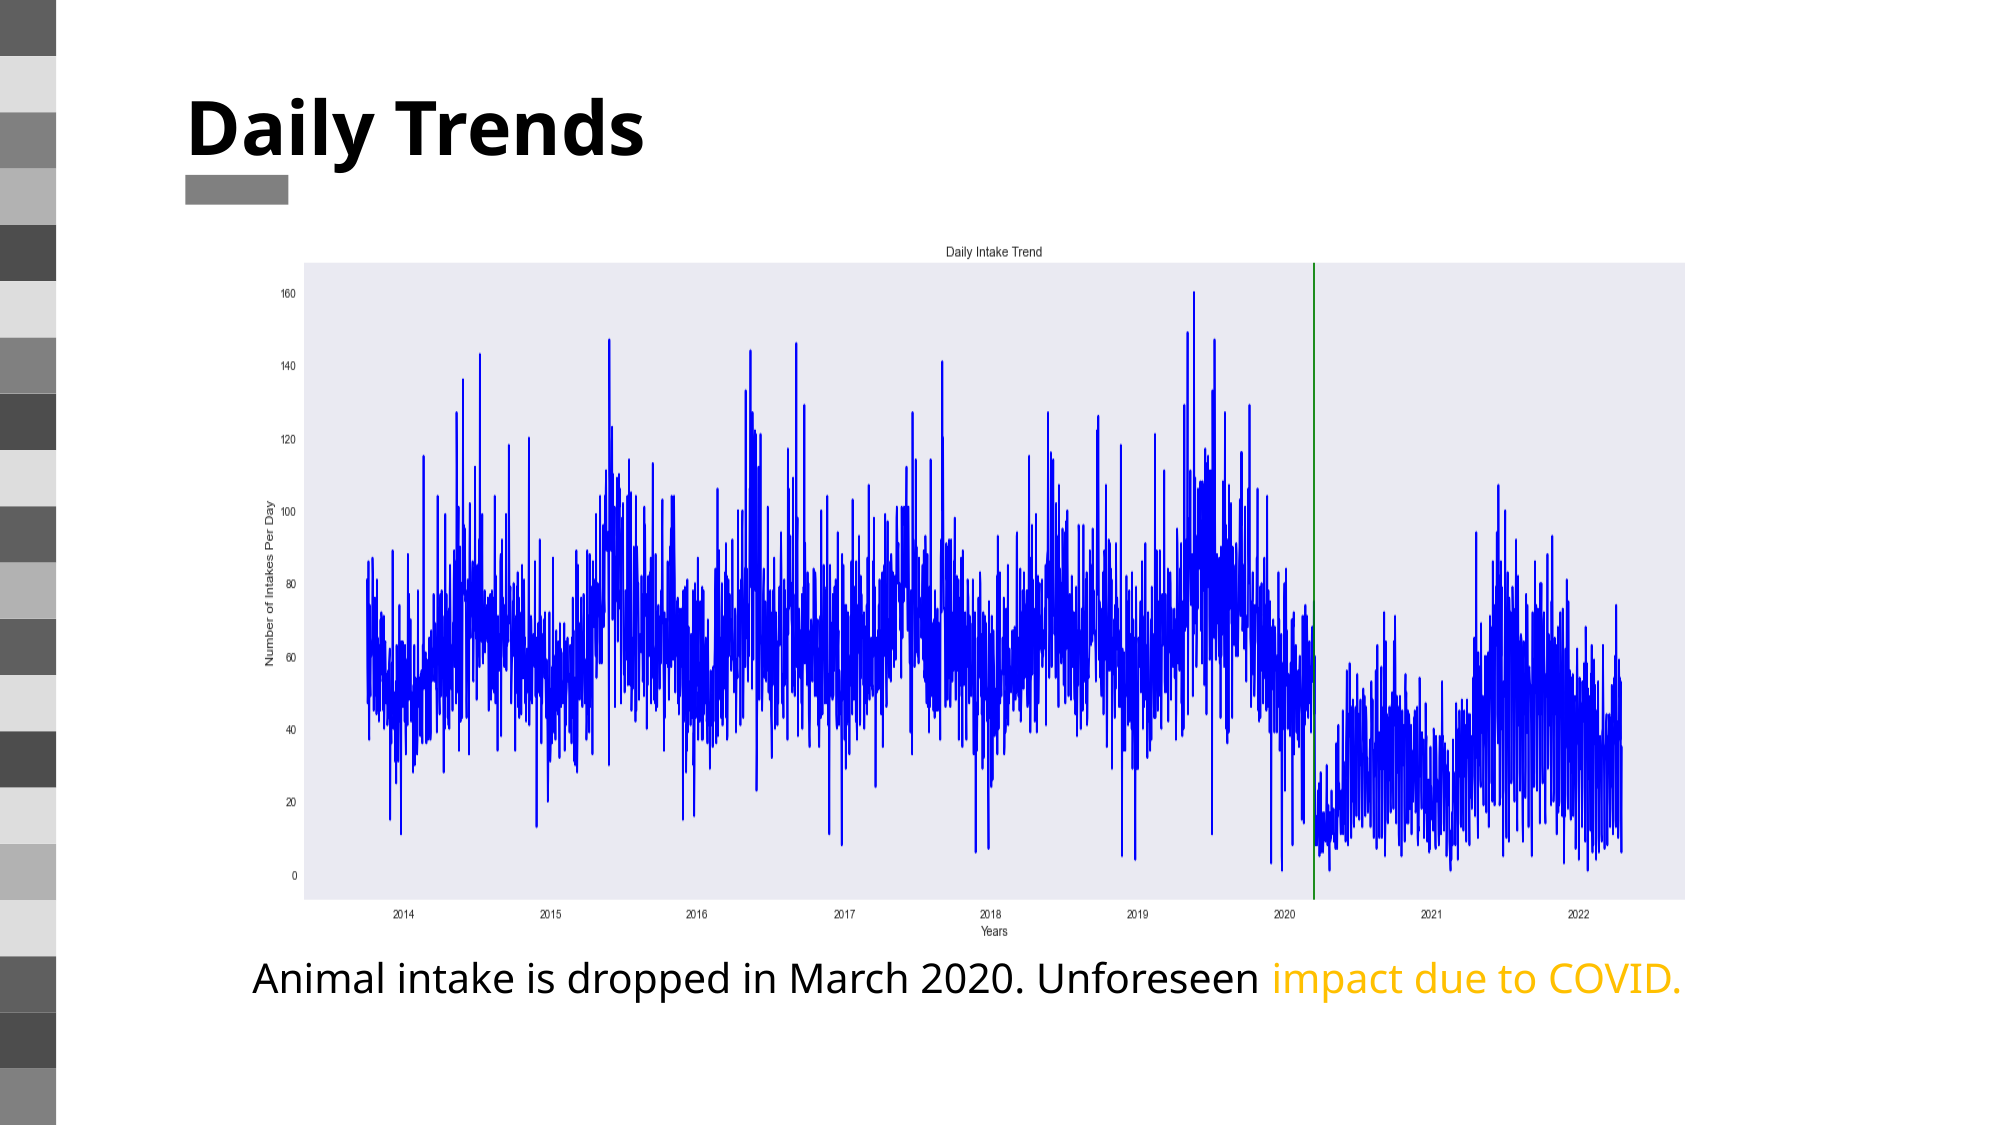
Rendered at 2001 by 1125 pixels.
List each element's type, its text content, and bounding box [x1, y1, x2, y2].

picture [259, 238, 1691, 946]
list Animal intake is dropped in March 2020. Unforeseen impact due to COVID. [223, 945, 1726, 1043]
title Daily Trends [185, 82, 1111, 180]
